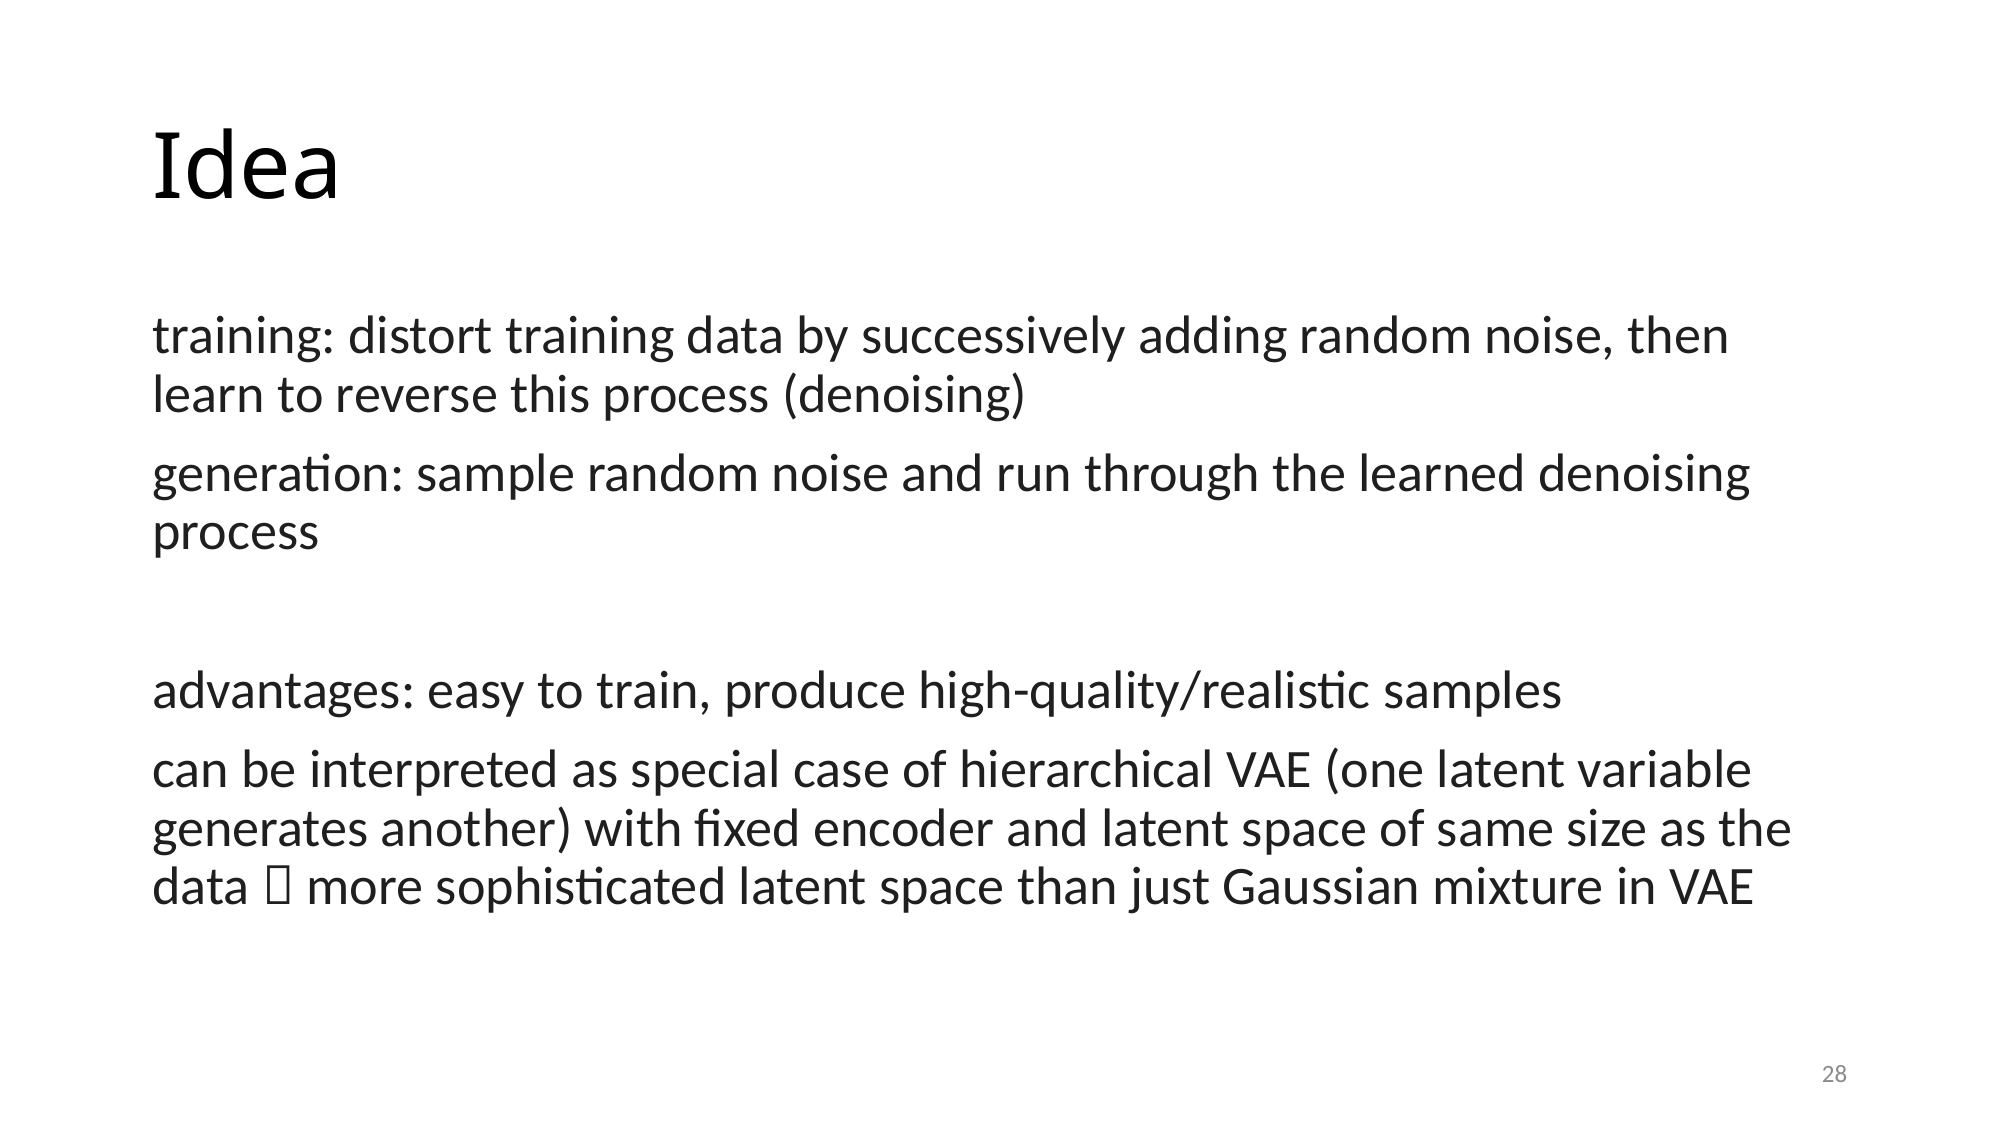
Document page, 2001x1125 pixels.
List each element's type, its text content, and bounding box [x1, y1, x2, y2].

title Idea [137, 59, 1863, 278]
slide_number 28 [1412, 1042, 1863, 1103]
list training: distort training data by successively adding random noise, then learn to reverse this process (denoising) generation: sample random noise and run through the learned denoising process advantages: easy to train, produce high-quality/realistic samples can be interpreted as special case of hierarchical VAE (one latent variable generates another) with fixed encoder and latent space of same size as the data  more sophisticated latent space than just Gaussian mixture in VAE [137, 299, 1863, 1014]
